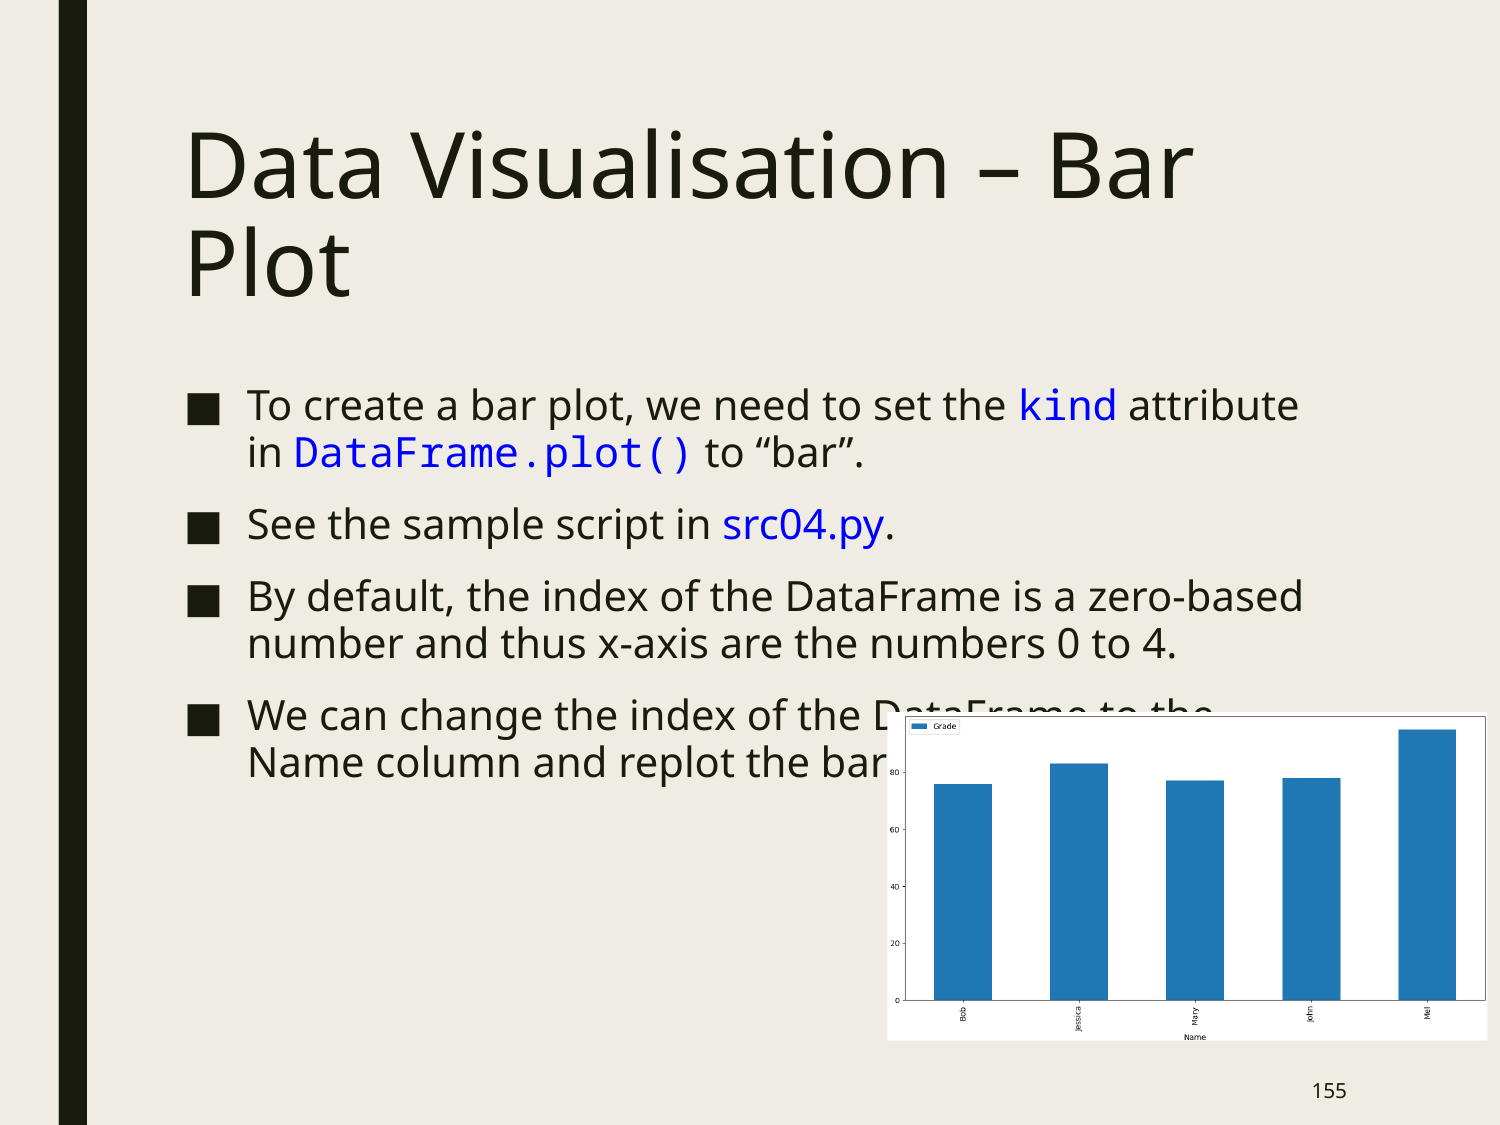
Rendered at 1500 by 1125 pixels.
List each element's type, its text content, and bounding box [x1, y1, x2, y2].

list To create a bar plot, we need to set the kind attribute in DataFrame.plot() to “bar”. See the sample script in src04.py. By default, the index of the DataFrame is a zero-based number and thus x-axis are the numbers 0 to 4. We can change the index of the DataFrame to the Name column and replot the bar plot. [168, 375, 1351, 963]
picture [887, 712, 1488, 1041]
title Data Visualisation – Bar Plot [168, 112, 1351, 357]
slide_number 154 [1165, 1058, 1362, 1125]
